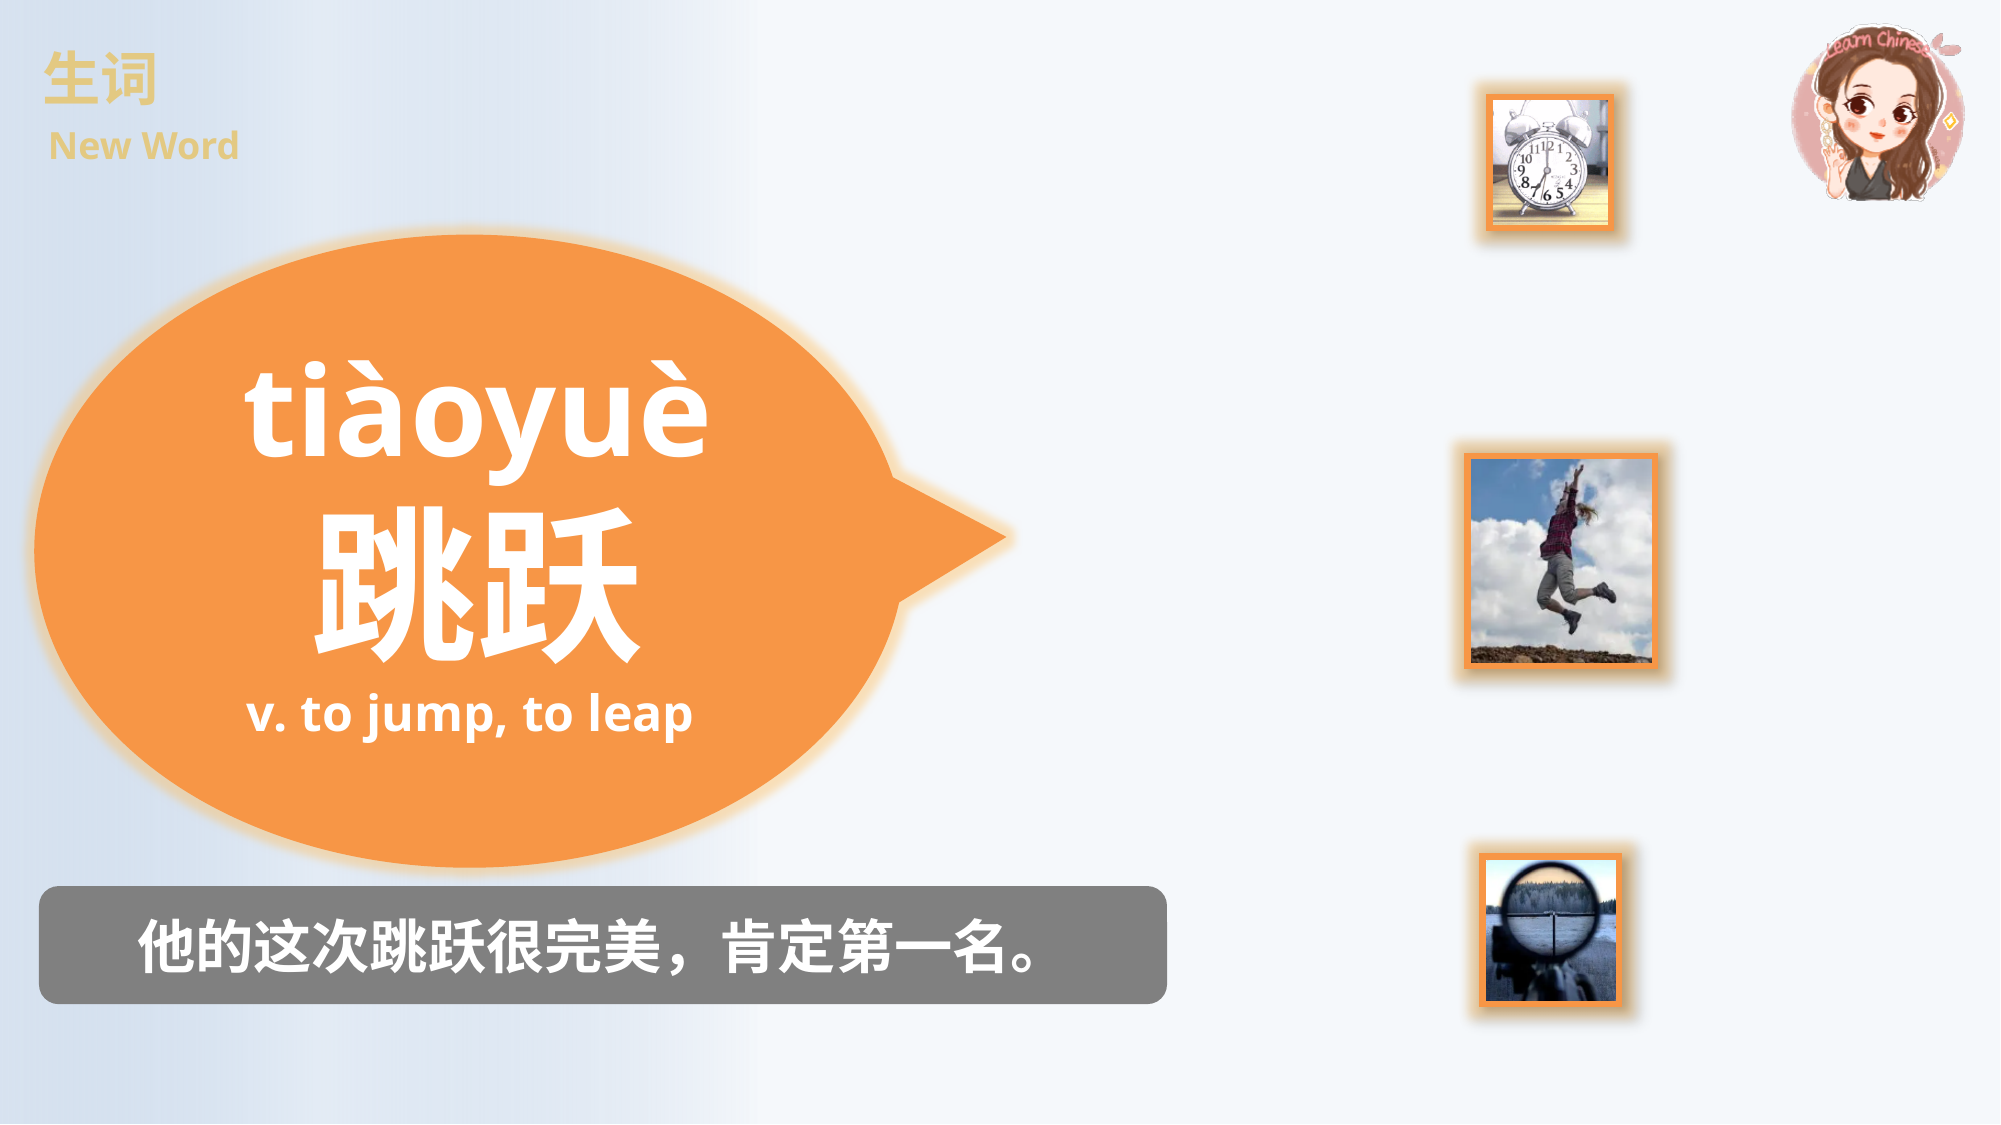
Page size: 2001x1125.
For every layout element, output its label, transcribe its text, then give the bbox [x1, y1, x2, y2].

picture [0, 0, 2001, 1125]
text_box 生词 [27, 35, 174, 120]
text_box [38, 886, 1168, 1005]
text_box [27, 239, 928, 864]
text_box New Word [33, 115, 256, 175]
